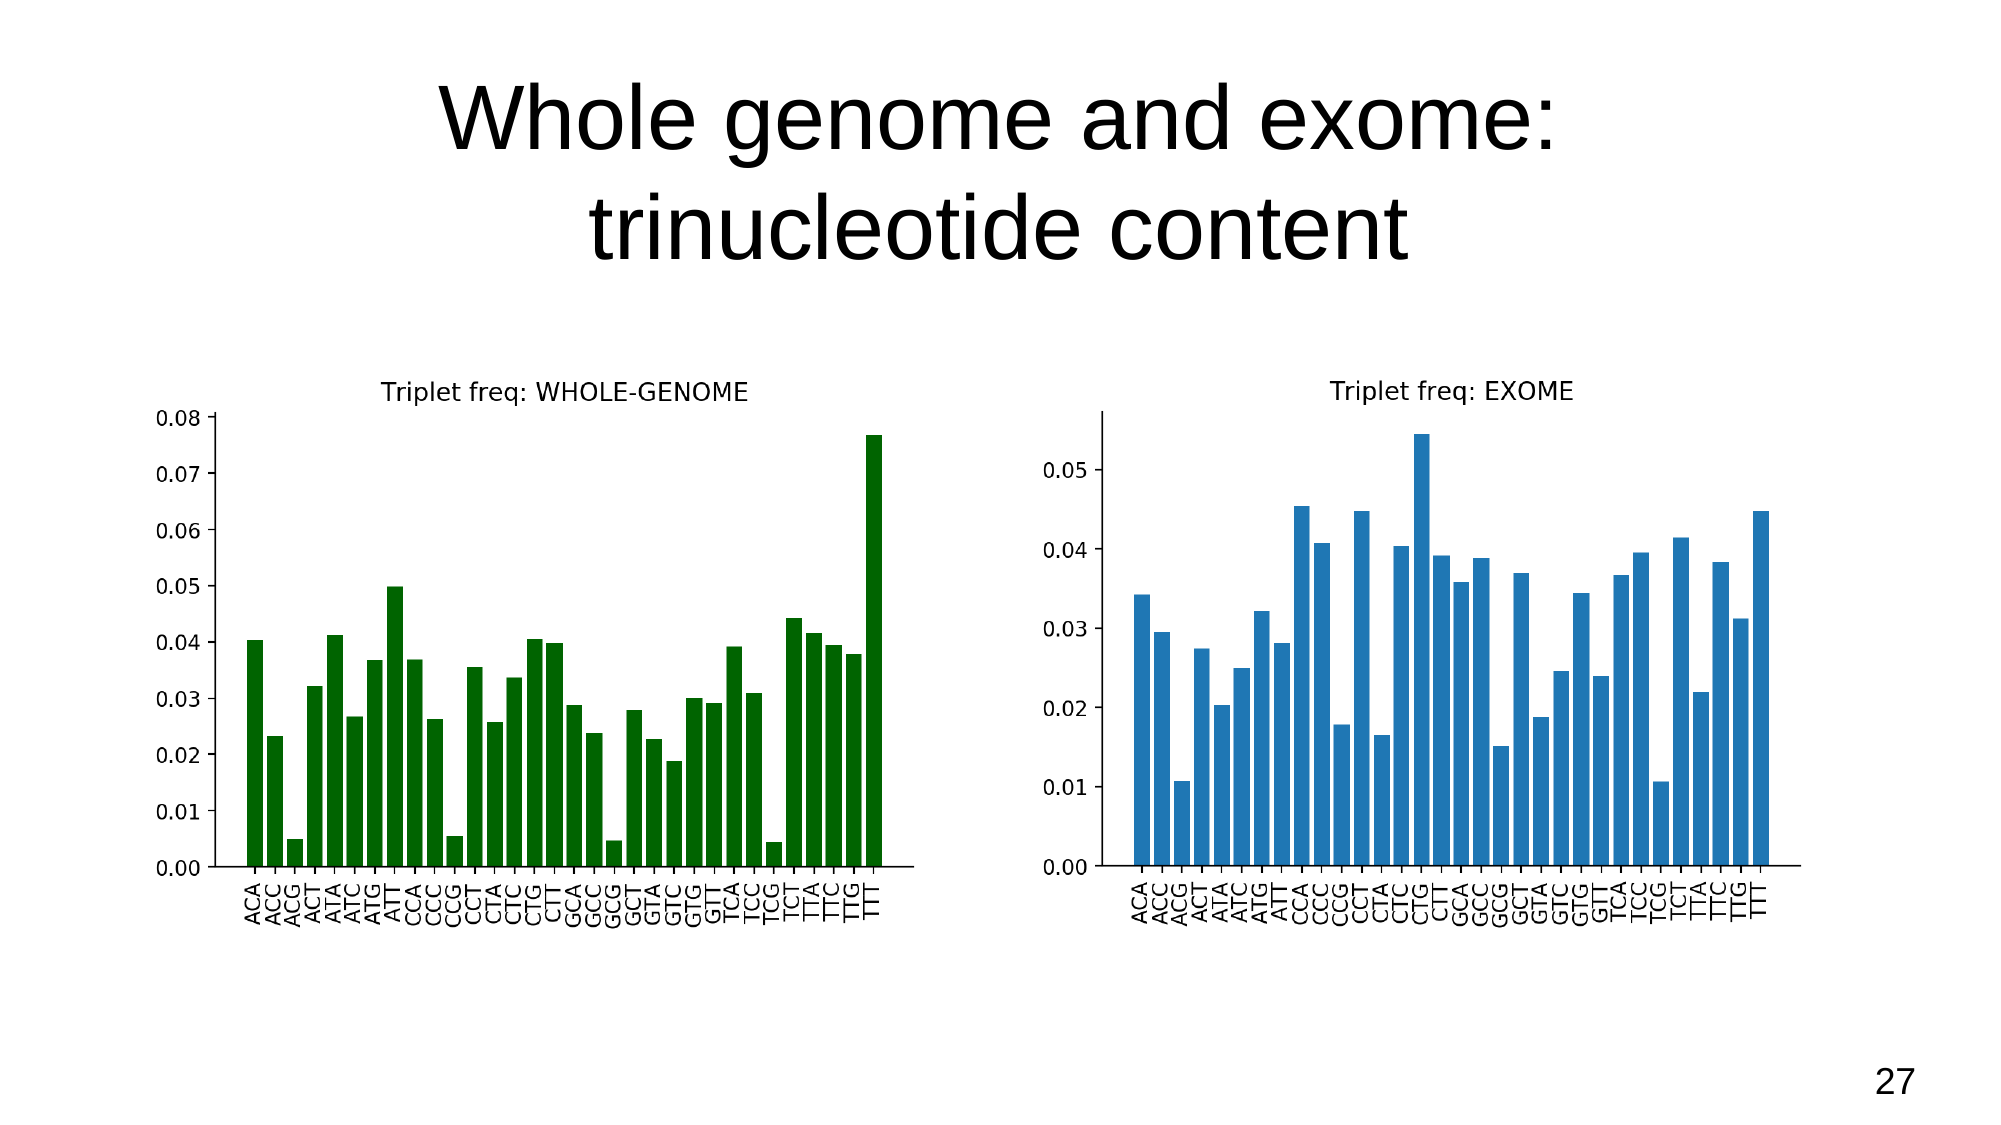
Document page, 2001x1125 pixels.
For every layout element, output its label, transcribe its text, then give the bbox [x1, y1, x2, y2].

text_box 27 [1860, 1049, 1941, 1125]
text_box Whole genome and exome: trinucleotide content [137, 59, 1862, 277]
picture [1026, 365, 1816, 942]
picture [139, 366, 928, 944]
